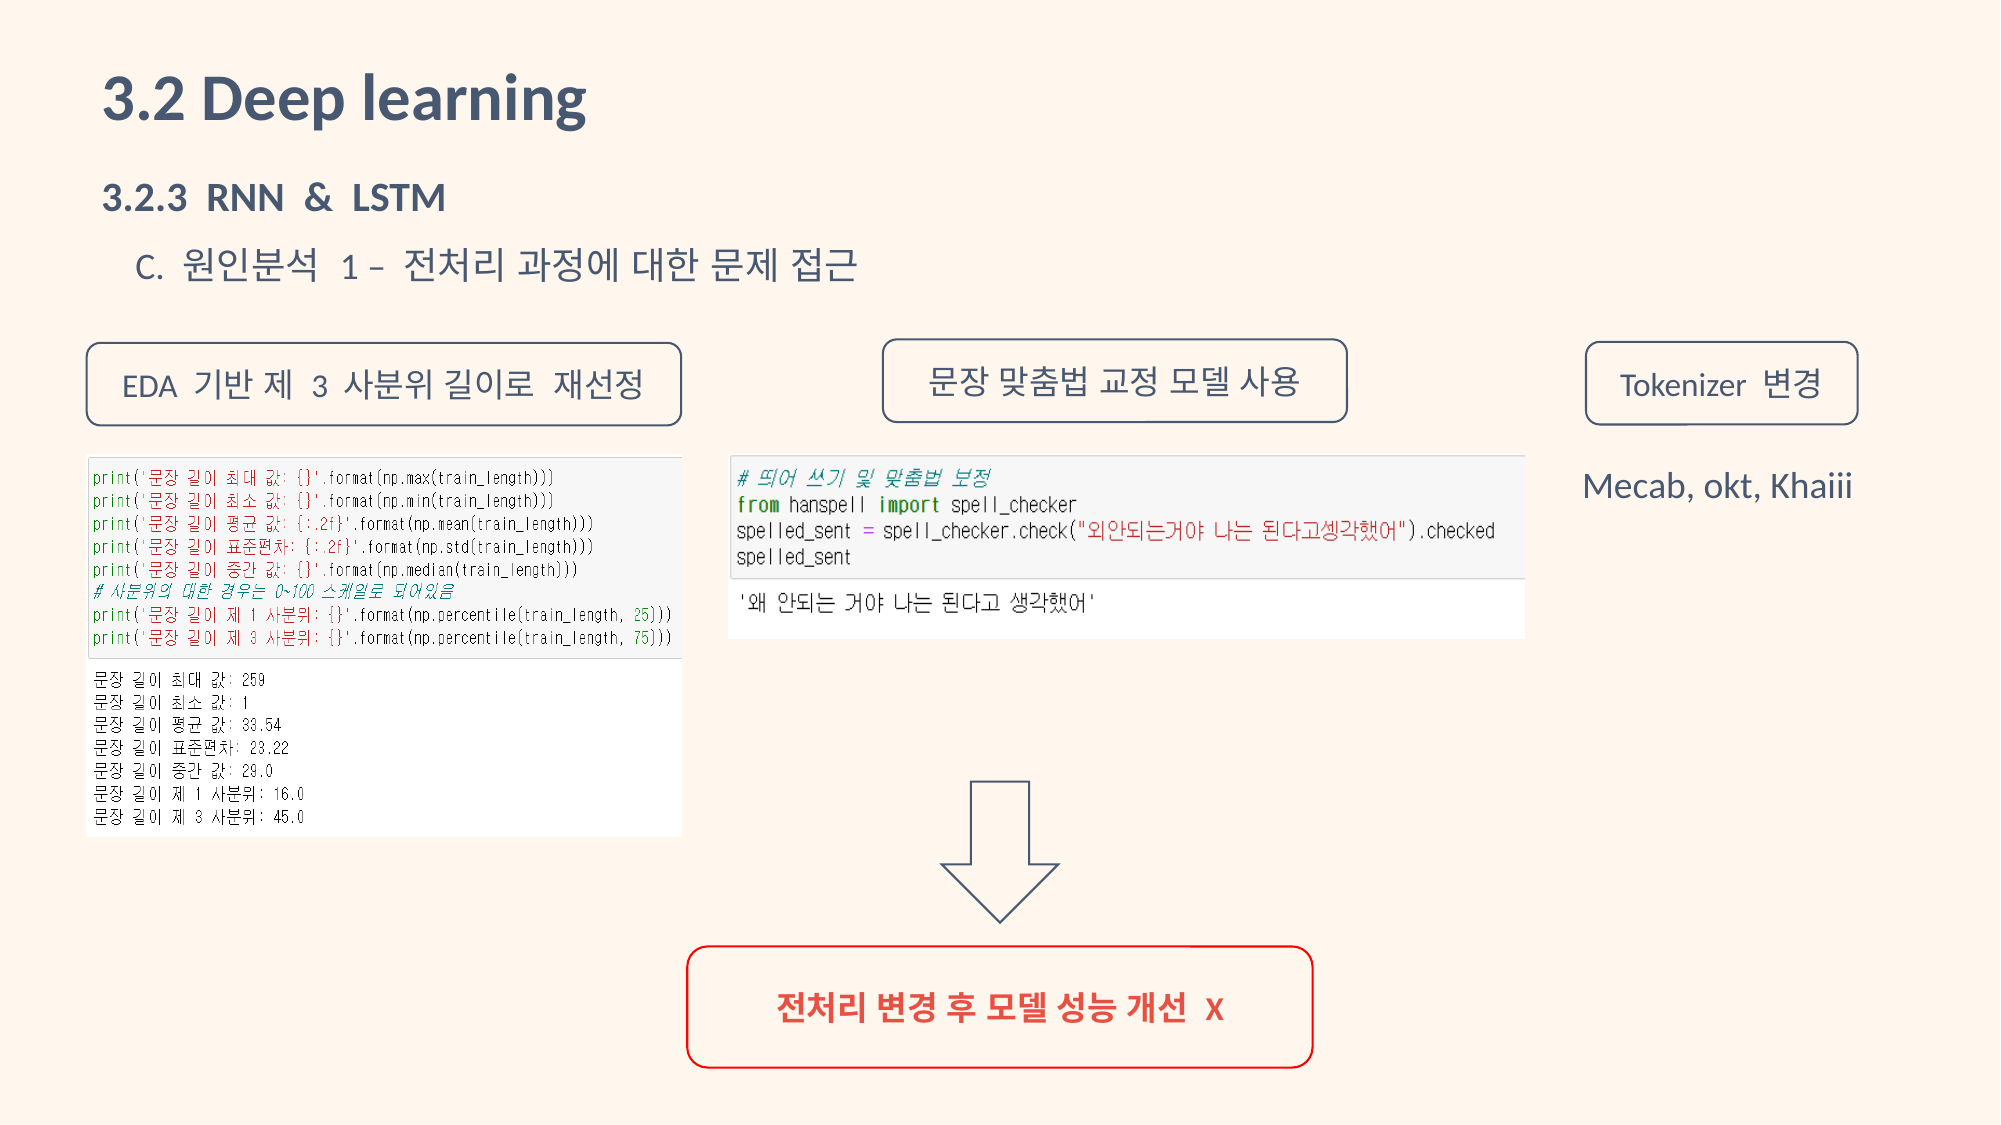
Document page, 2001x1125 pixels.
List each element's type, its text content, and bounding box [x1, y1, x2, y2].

text_box 전처리 변경 후 모델 성능 개선 X [686, 945, 1314, 1069]
picture [728, 454, 1525, 639]
text_box 문장 맞춤법 교정 모델 사용 [881, 338, 1349, 424]
text_box [939, 780, 1061, 925]
text_box 3.2 Deep learning [86, 55, 840, 162]
text_box 3.2.3 RNN & LSTM C. 원인분석 1 – 전처리 과정에 대한 문제 접근 [86, 162, 1440, 295]
text_box Mecab, okt, Khaiii [1567, 454, 1914, 514]
text_box EDA 기반 제 3 사분위 길이로 재선정 [85, 341, 683, 427]
picture [86, 454, 682, 837]
text_box Tokenizer 변경 [1584, 340, 1859, 426]
